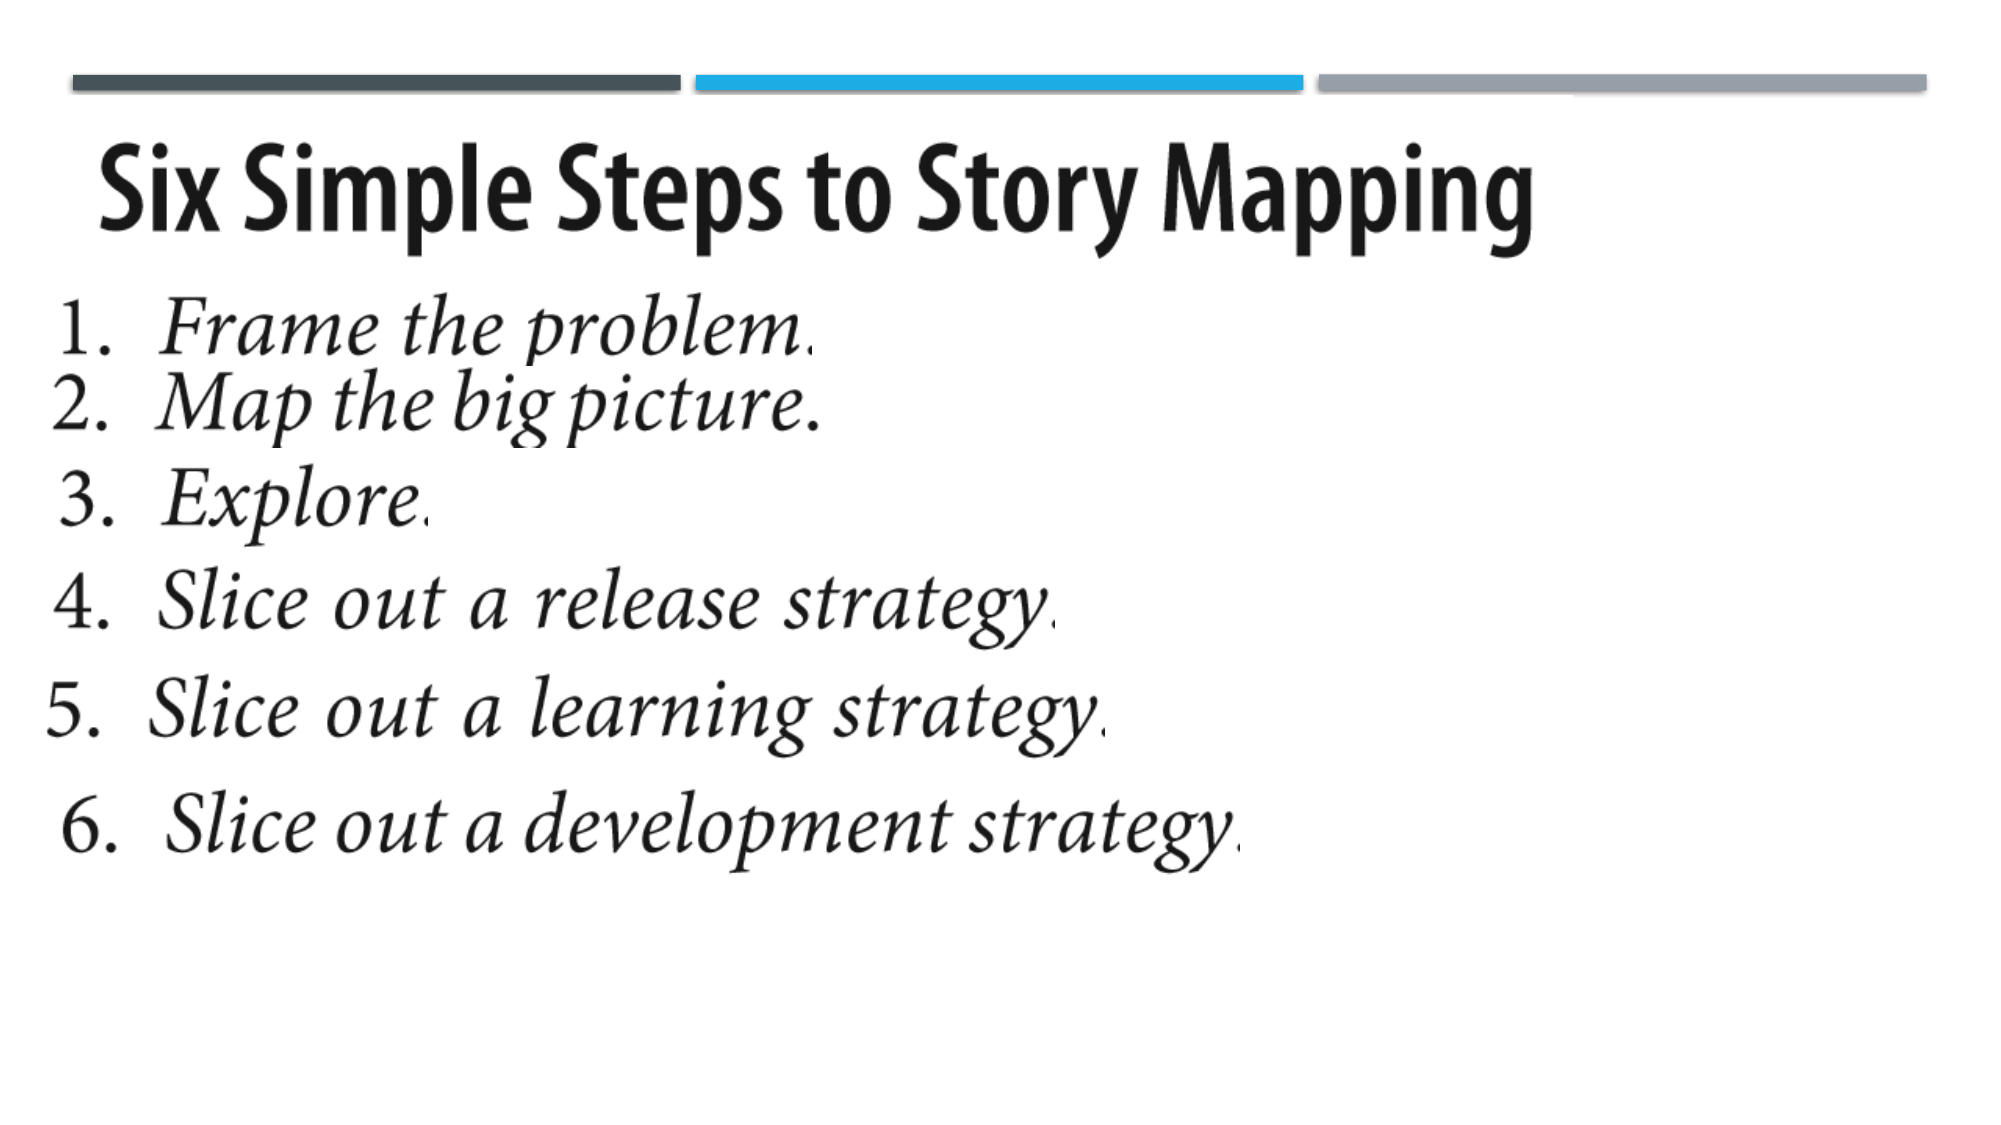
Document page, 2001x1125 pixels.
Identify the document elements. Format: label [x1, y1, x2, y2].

picture [32, 95, 1573, 893]
